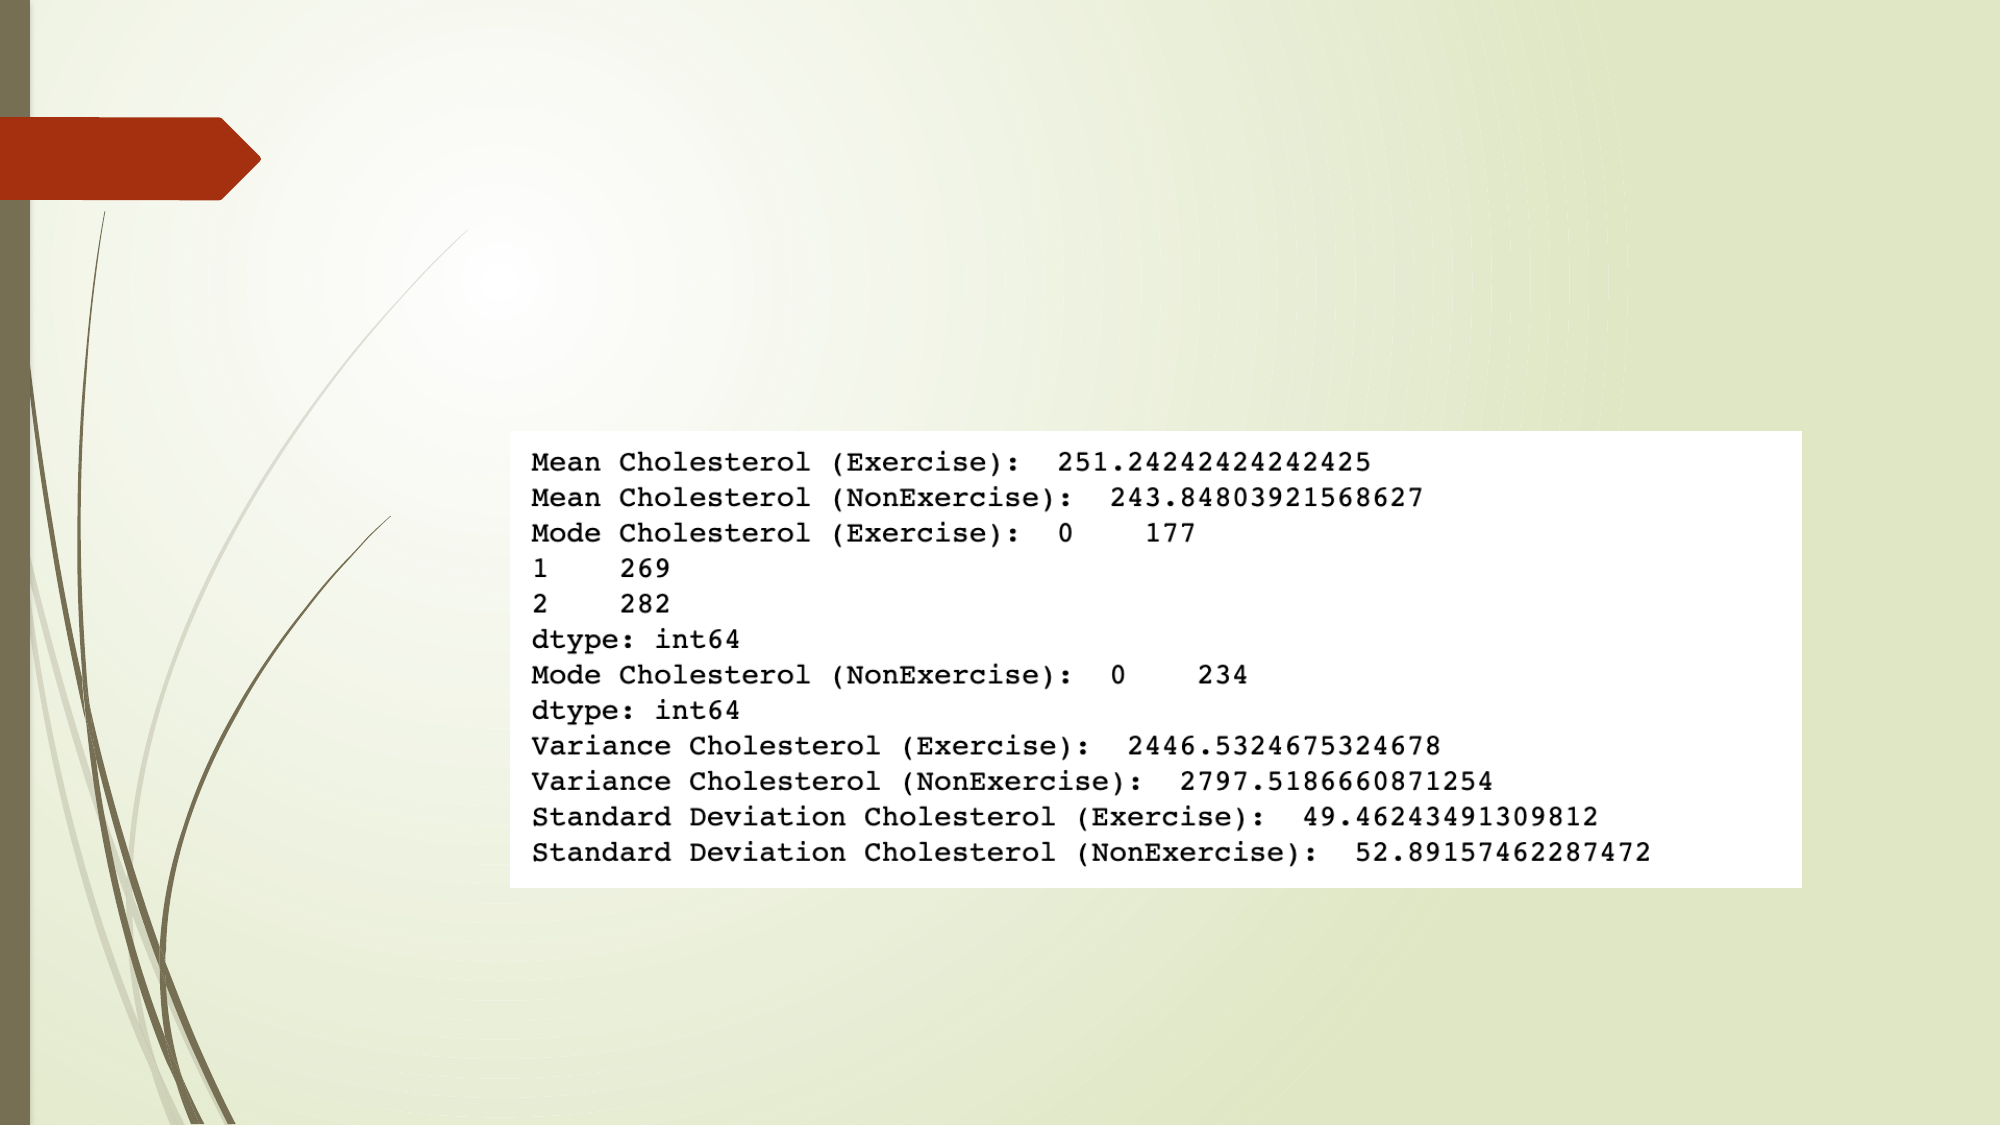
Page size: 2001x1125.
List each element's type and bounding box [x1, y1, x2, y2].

list [509, 431, 1802, 889]
